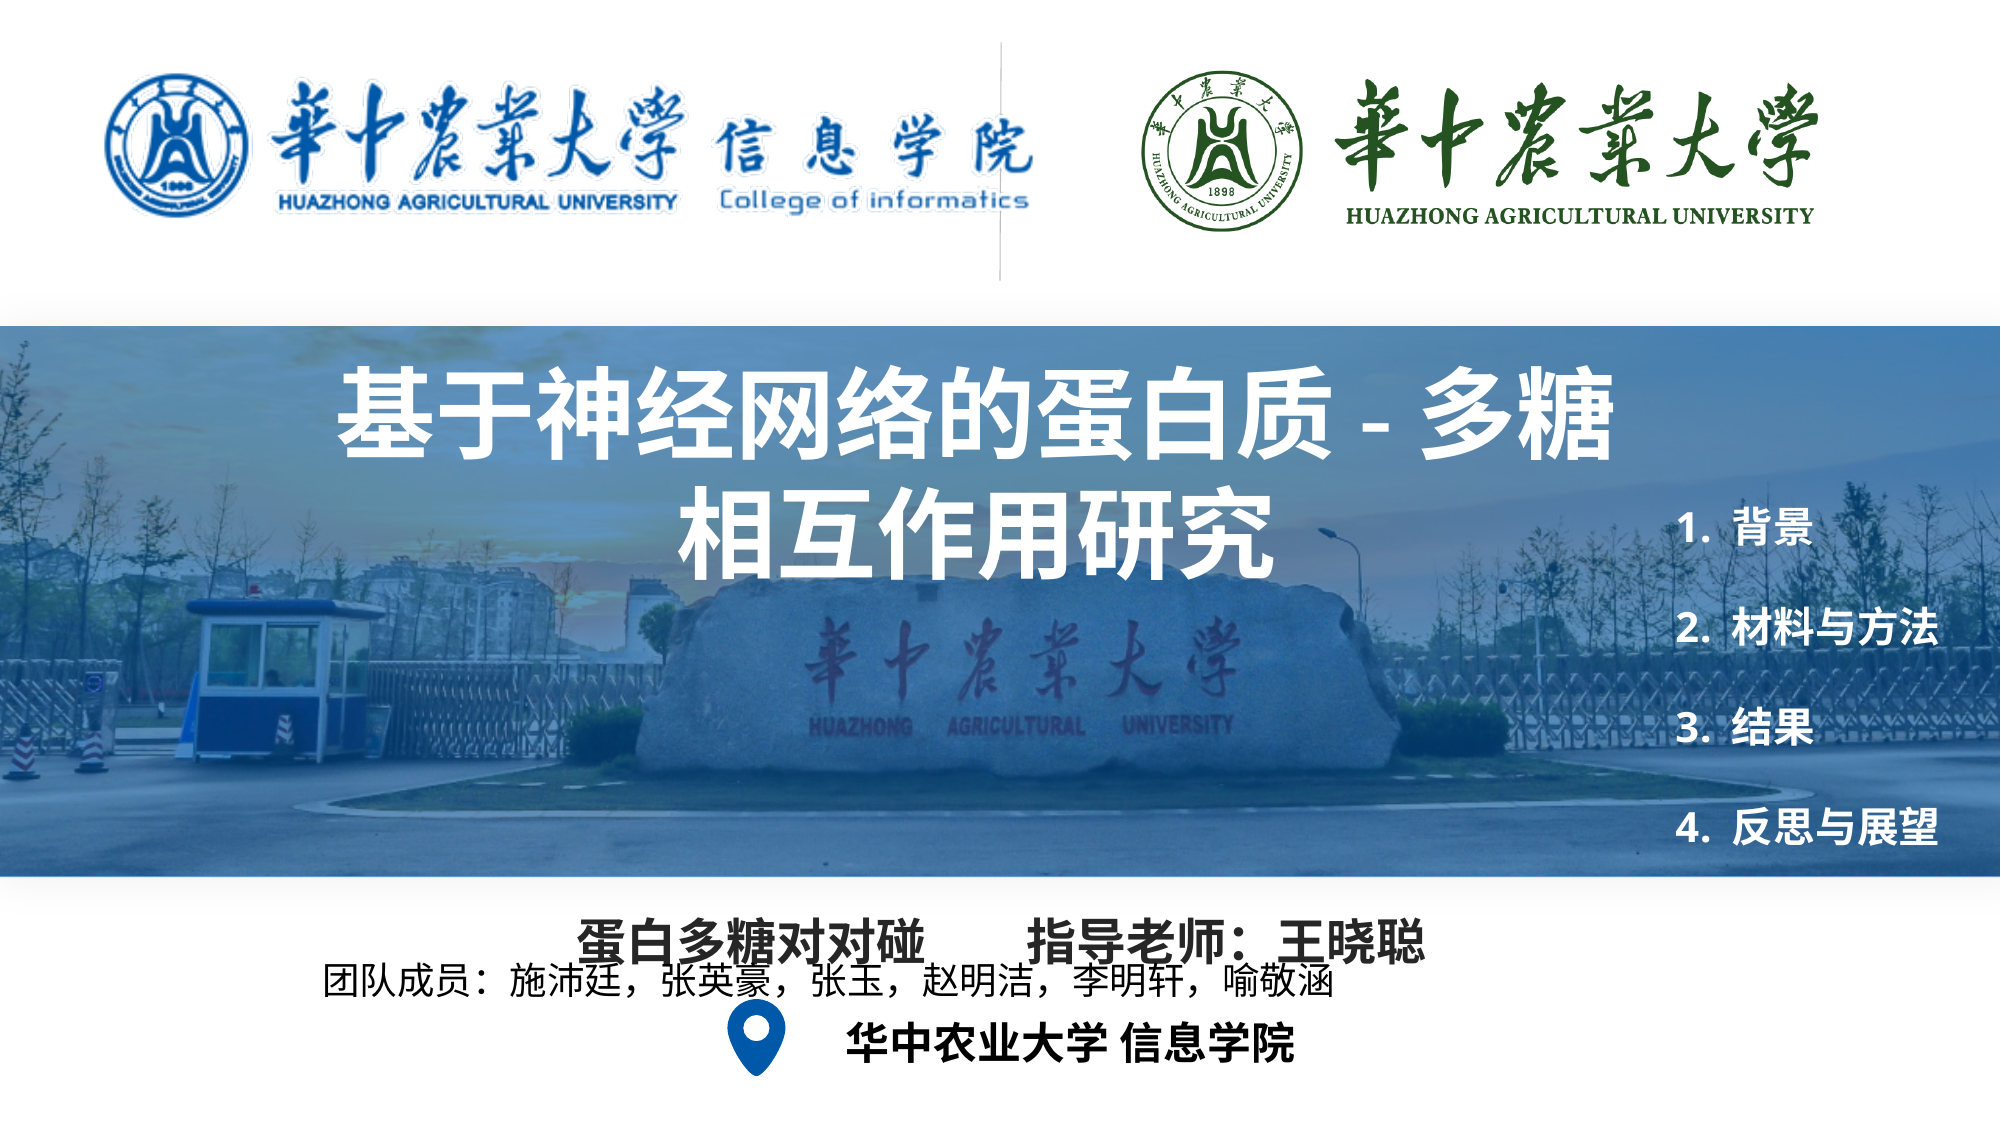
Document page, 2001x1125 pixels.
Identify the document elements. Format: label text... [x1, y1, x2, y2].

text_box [727, 999, 1463, 1082]
picture [1140, 70, 1818, 232]
text_box 团队成员：施沛廷，张英豪，张玉，赵明洁，李明轩，喻敬涵 [307, 949, 1364, 1010]
picture [101, 70, 1037, 222]
text_box 蛋白多糖对对碰 指导老师：王晓聪 [422, 898, 1581, 979]
picture [0, 326, 2000, 876]
